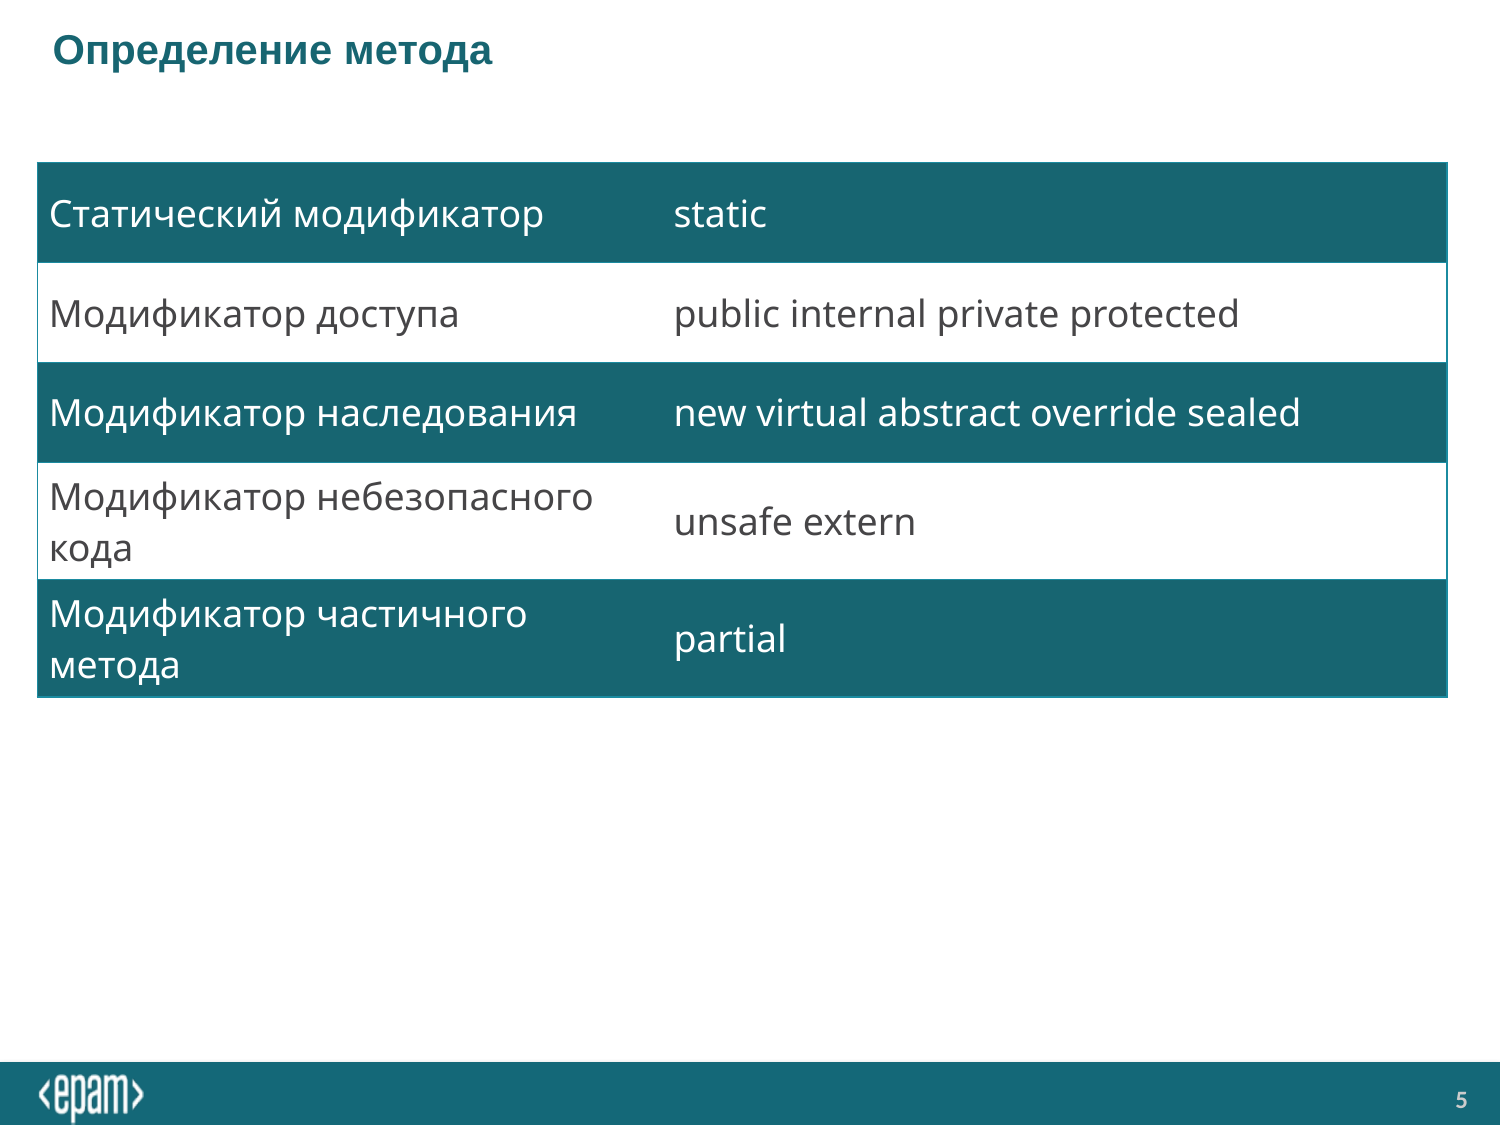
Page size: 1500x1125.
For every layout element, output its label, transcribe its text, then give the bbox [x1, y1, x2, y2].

table_cell public internal private protected [662, 263, 1446, 362]
table_cell unsafe extern [662, 463, 1446, 579]
table_header Статический модификатор [38, 163, 662, 262]
table_cell partial [662, 580, 1446, 696]
table_header static [662, 163, 1446, 262]
table_cell new virtual abstract override sealed [662, 363, 1446, 462]
picture [38, 1074, 144, 1125]
title Определение метода [0, 0, 1500, 95]
table_cell Модификатор частичного метода [38, 580, 662, 696]
table_cell Модификатор небезопасного кода [38, 463, 662, 579]
table_cell Модификатор наследования [38, 363, 662, 462]
table_cell Модификатор доступа [38, 263, 662, 362]
